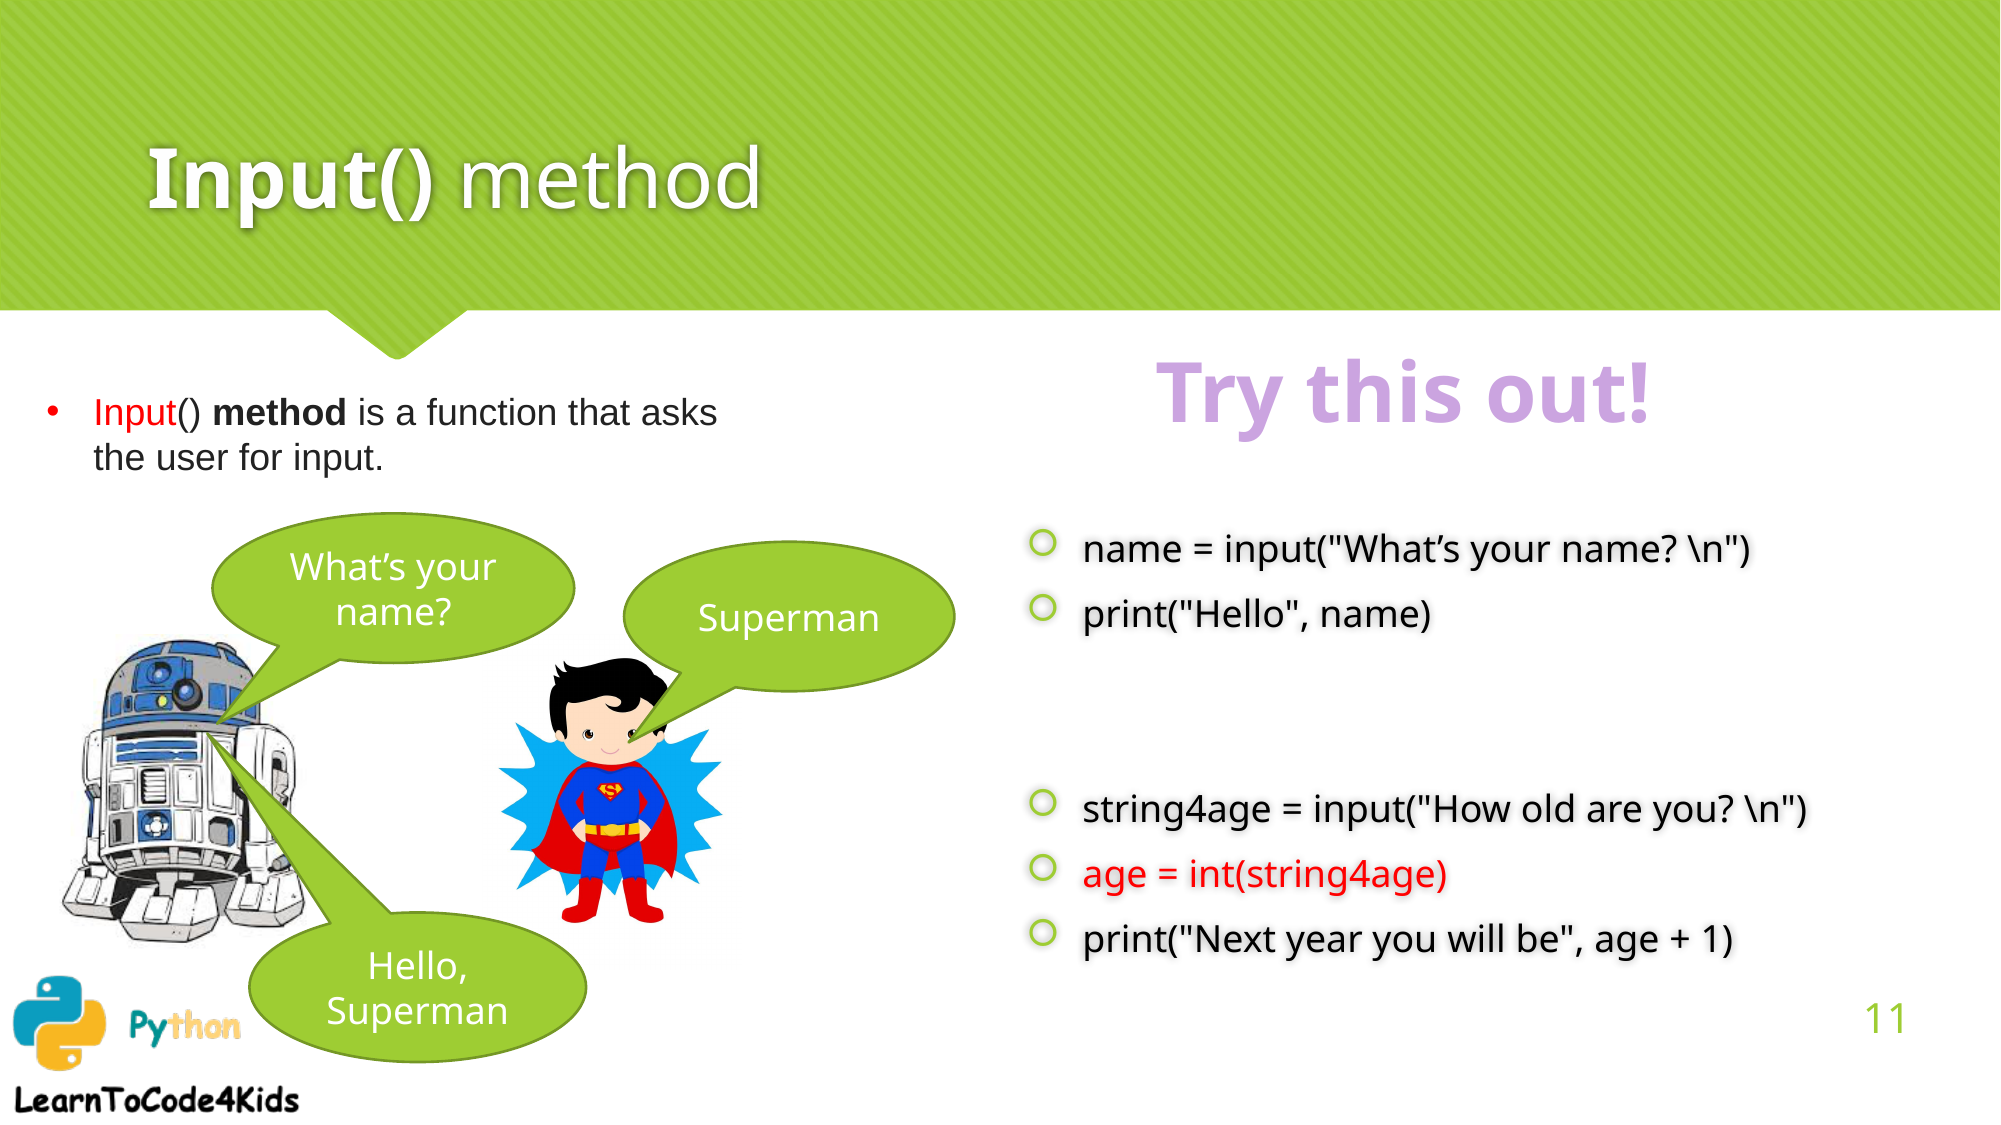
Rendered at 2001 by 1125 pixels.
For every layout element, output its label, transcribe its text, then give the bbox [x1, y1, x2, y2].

text_box Try this out! [1140, 331, 1668, 447]
text_box What’s your name? [211, 512, 576, 665]
picture [0, 968, 314, 1125]
slide_number 11 [1751, 970, 1926, 1051]
text_box Hello, Superman [253, 863, 588, 1064]
list name = input("What’s your name? \n") print("Hello", name) string4age = input("How old are you? \n") age = int(string4age) print("Next year you will be", age + 1) [1011, 479, 1868, 1006]
picture [482, 634, 742, 970]
picture [26, 634, 342, 950]
text_box Input() method is a function that asks the user for input. [31, 380, 759, 486]
text_box Superman [622, 540, 956, 693]
title Input() method [132, 73, 1868, 233]
